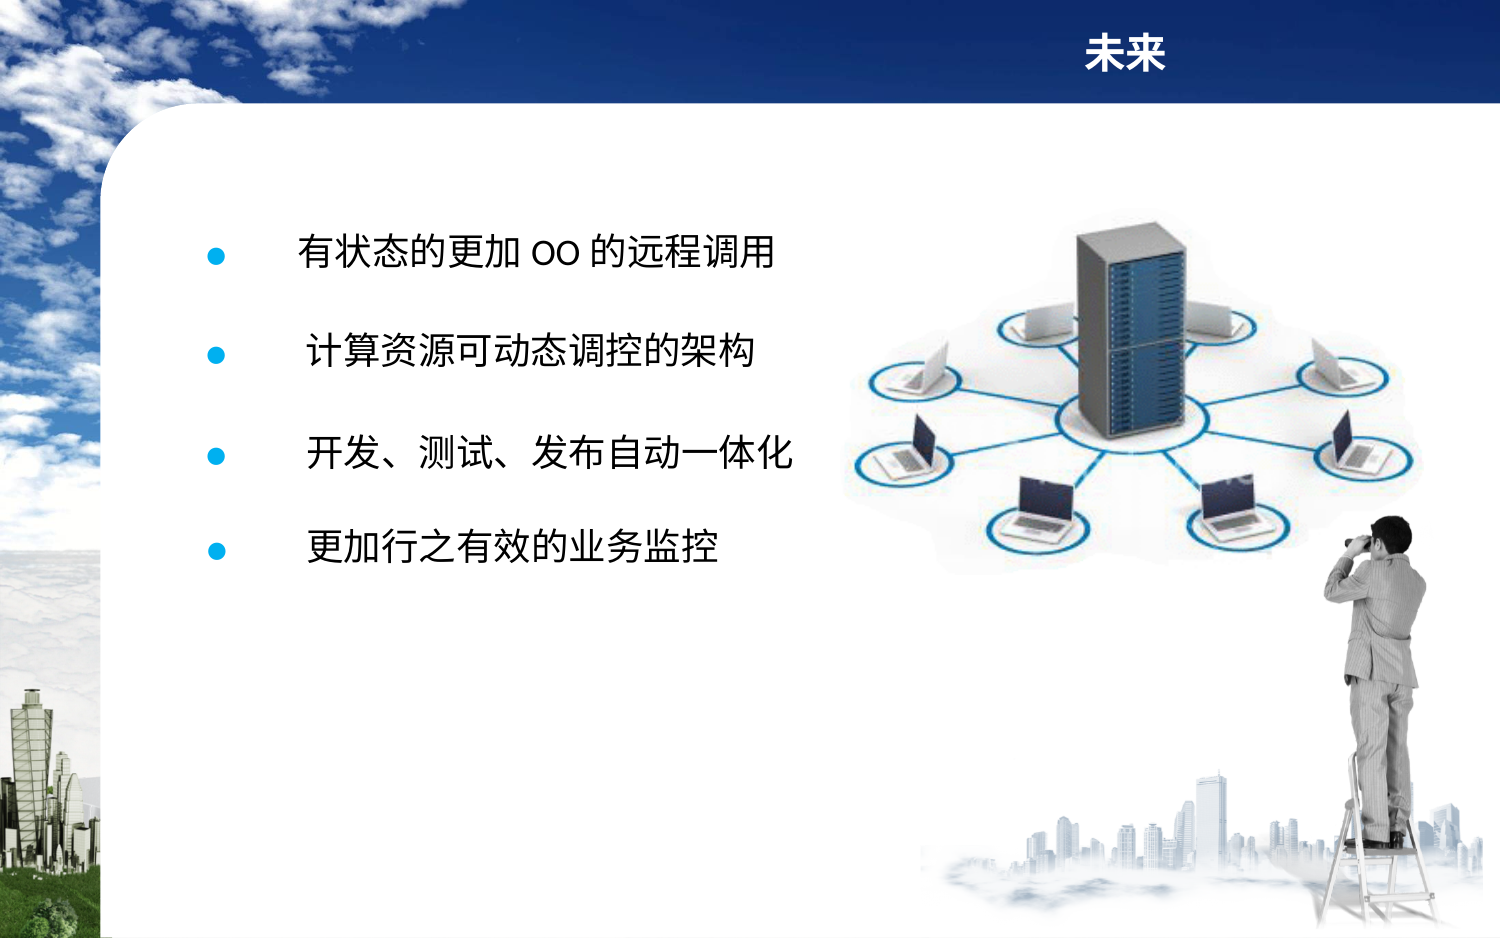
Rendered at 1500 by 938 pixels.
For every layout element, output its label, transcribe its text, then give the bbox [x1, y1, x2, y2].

text_box ● [190, 517, 244, 578]
picture [0, 0, 1500, 938]
text_box 计算资源可动态调控的架构 [290, 319, 771, 380]
text_box ● [190, 321, 243, 381]
text_box 有状态的更加OO的远程调用 [282, 220, 792, 281]
text_box 开发、测试、发布自动一体化 [291, 421, 809, 482]
text_box 未来 [1069, 19, 1183, 85]
text_box ● [190, 422, 243, 483]
text_box ● [190, 222, 243, 282]
text_box 更加行之有效的业务监控 [291, 515, 734, 576]
picture [840, 208, 1500, 938]
